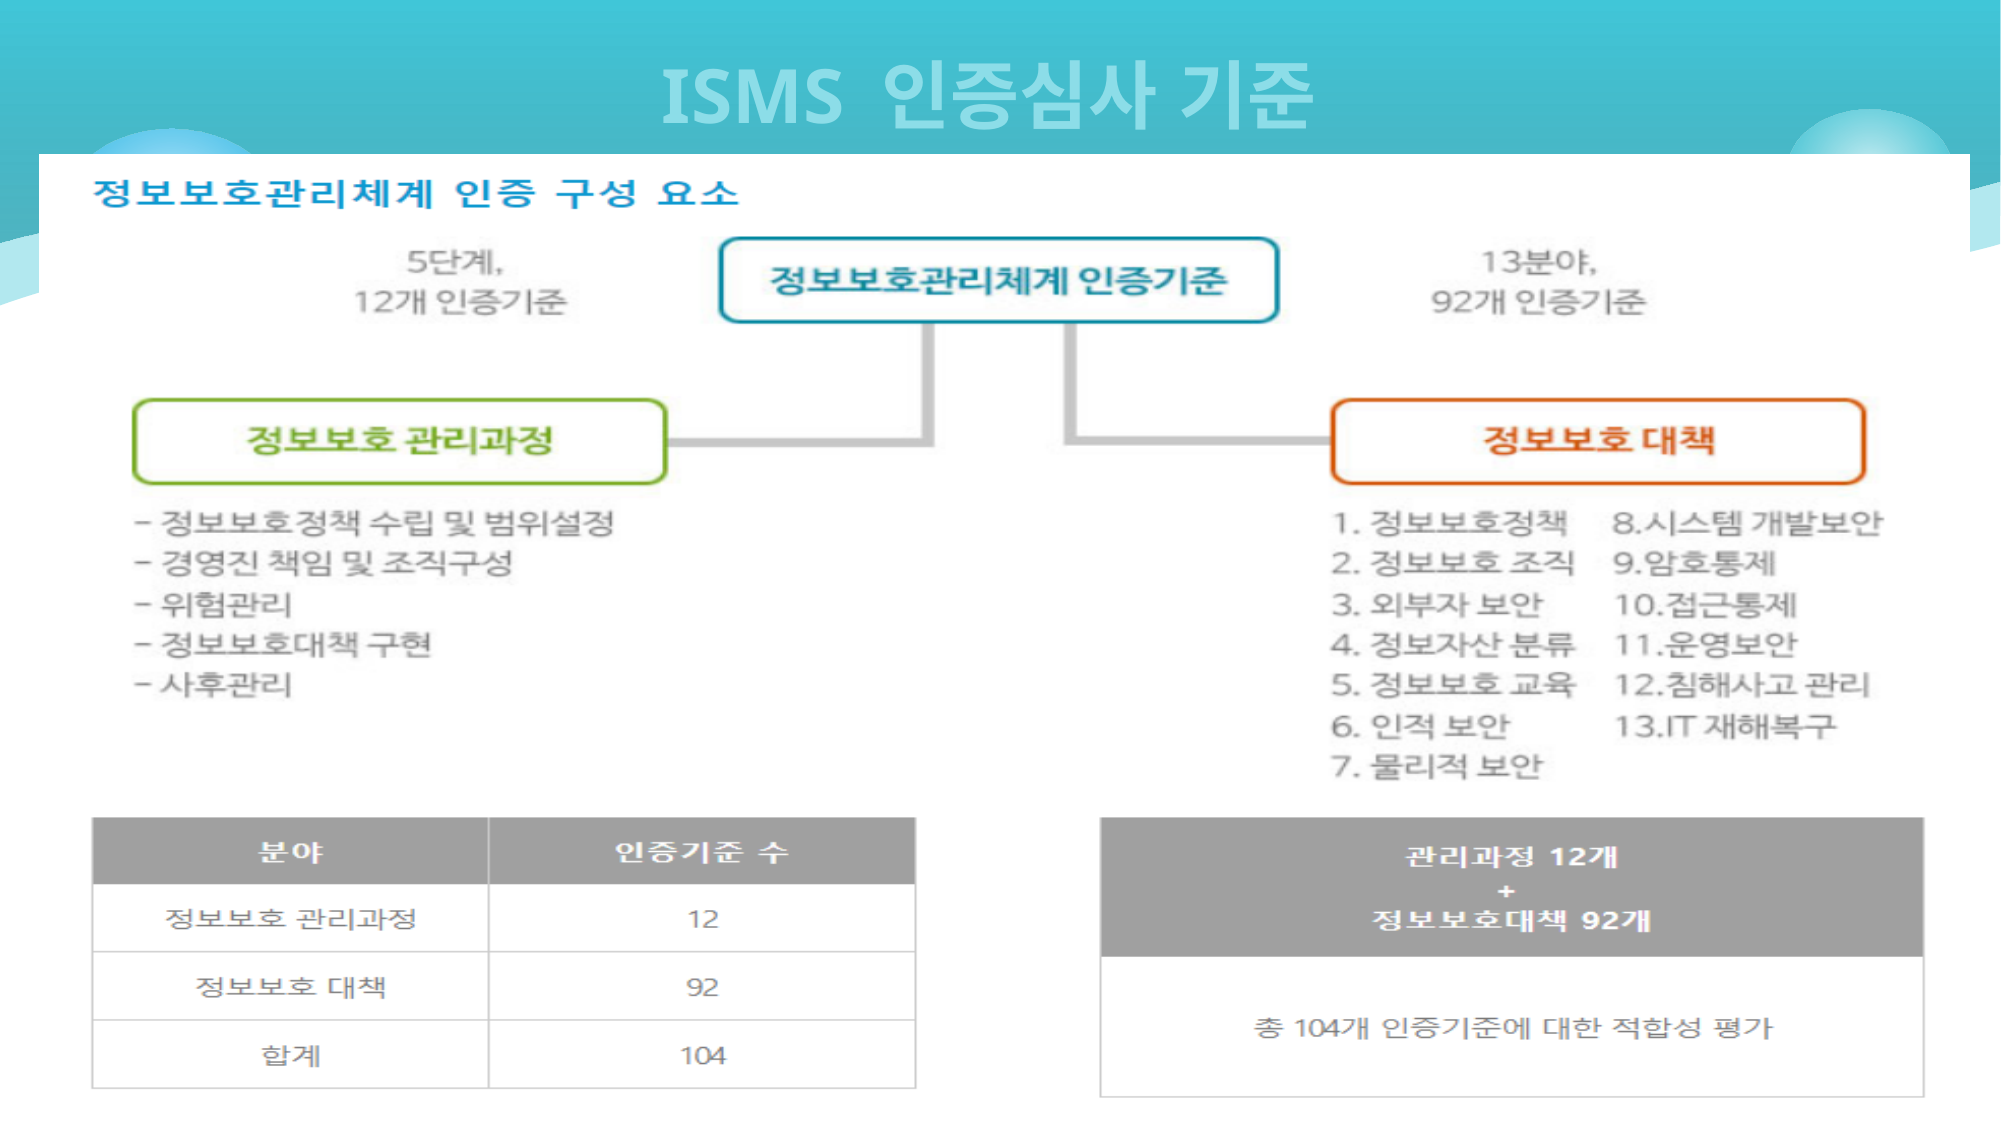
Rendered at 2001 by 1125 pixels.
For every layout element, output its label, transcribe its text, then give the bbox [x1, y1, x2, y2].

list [39, 153, 1970, 1124]
title ISMS 인증심사 기준 [99, 0, 1900, 152]
